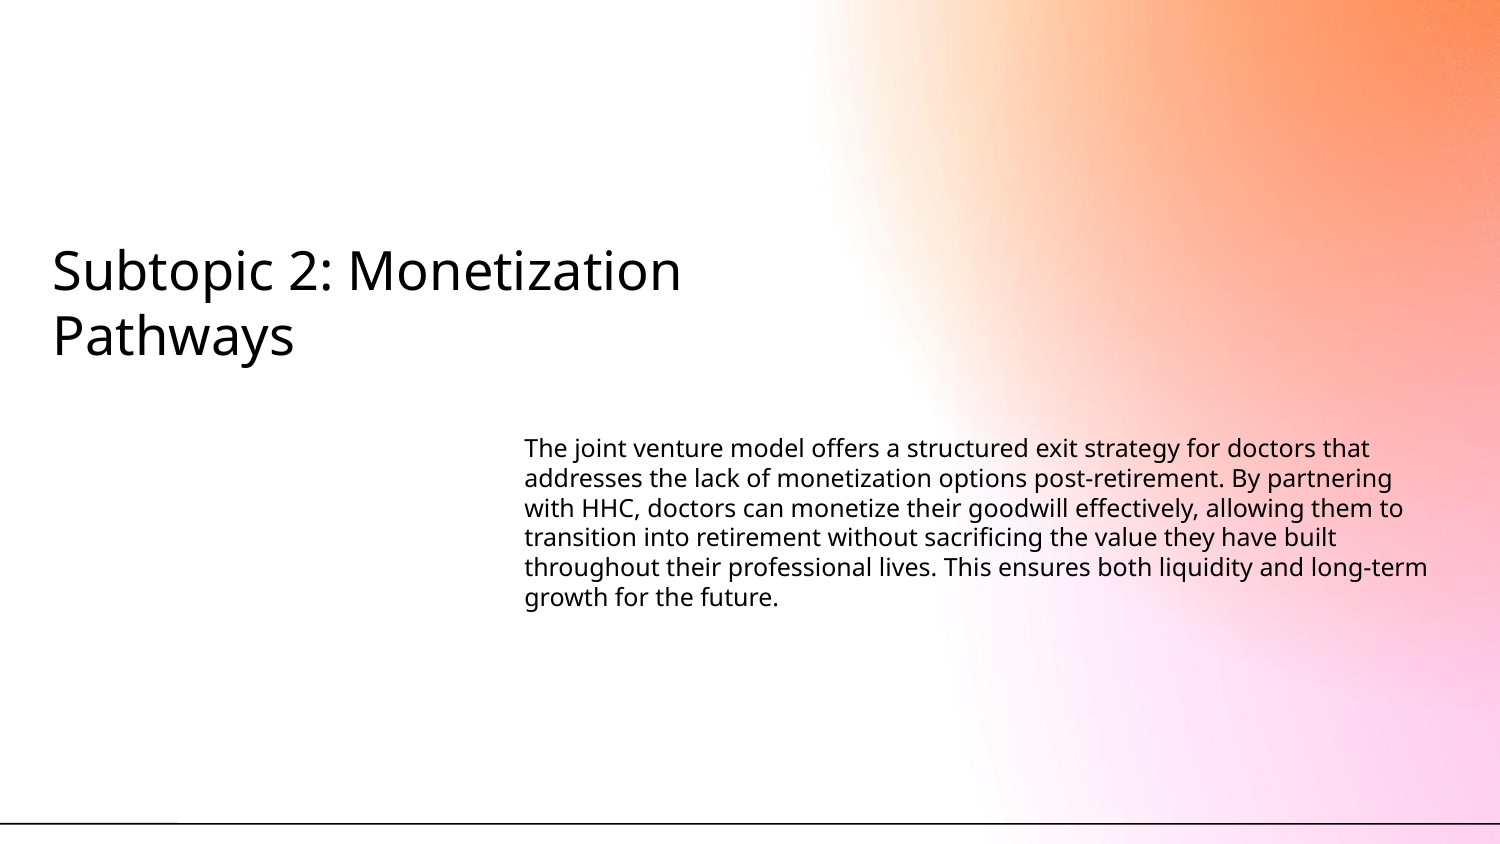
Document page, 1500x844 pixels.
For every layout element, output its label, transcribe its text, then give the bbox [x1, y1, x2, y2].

picture [0, 825, 1500, 844]
title Subtopic 2: Monetization Pathways [37, 43, 744, 382]
picture [0, 0, 1500, 823]
subtitle The joint venture model offers a structured exit strategy for doctors that addresses the lack of monetization options post-retirement. By partnering with HHC, doctors can monetize their goodwill effectively, allowing them to transition into retirement without sacrificing the value they have built throughout their professional lives. This ensures both liquidity and long-term growth for the future. [471, 417, 1463, 755]
